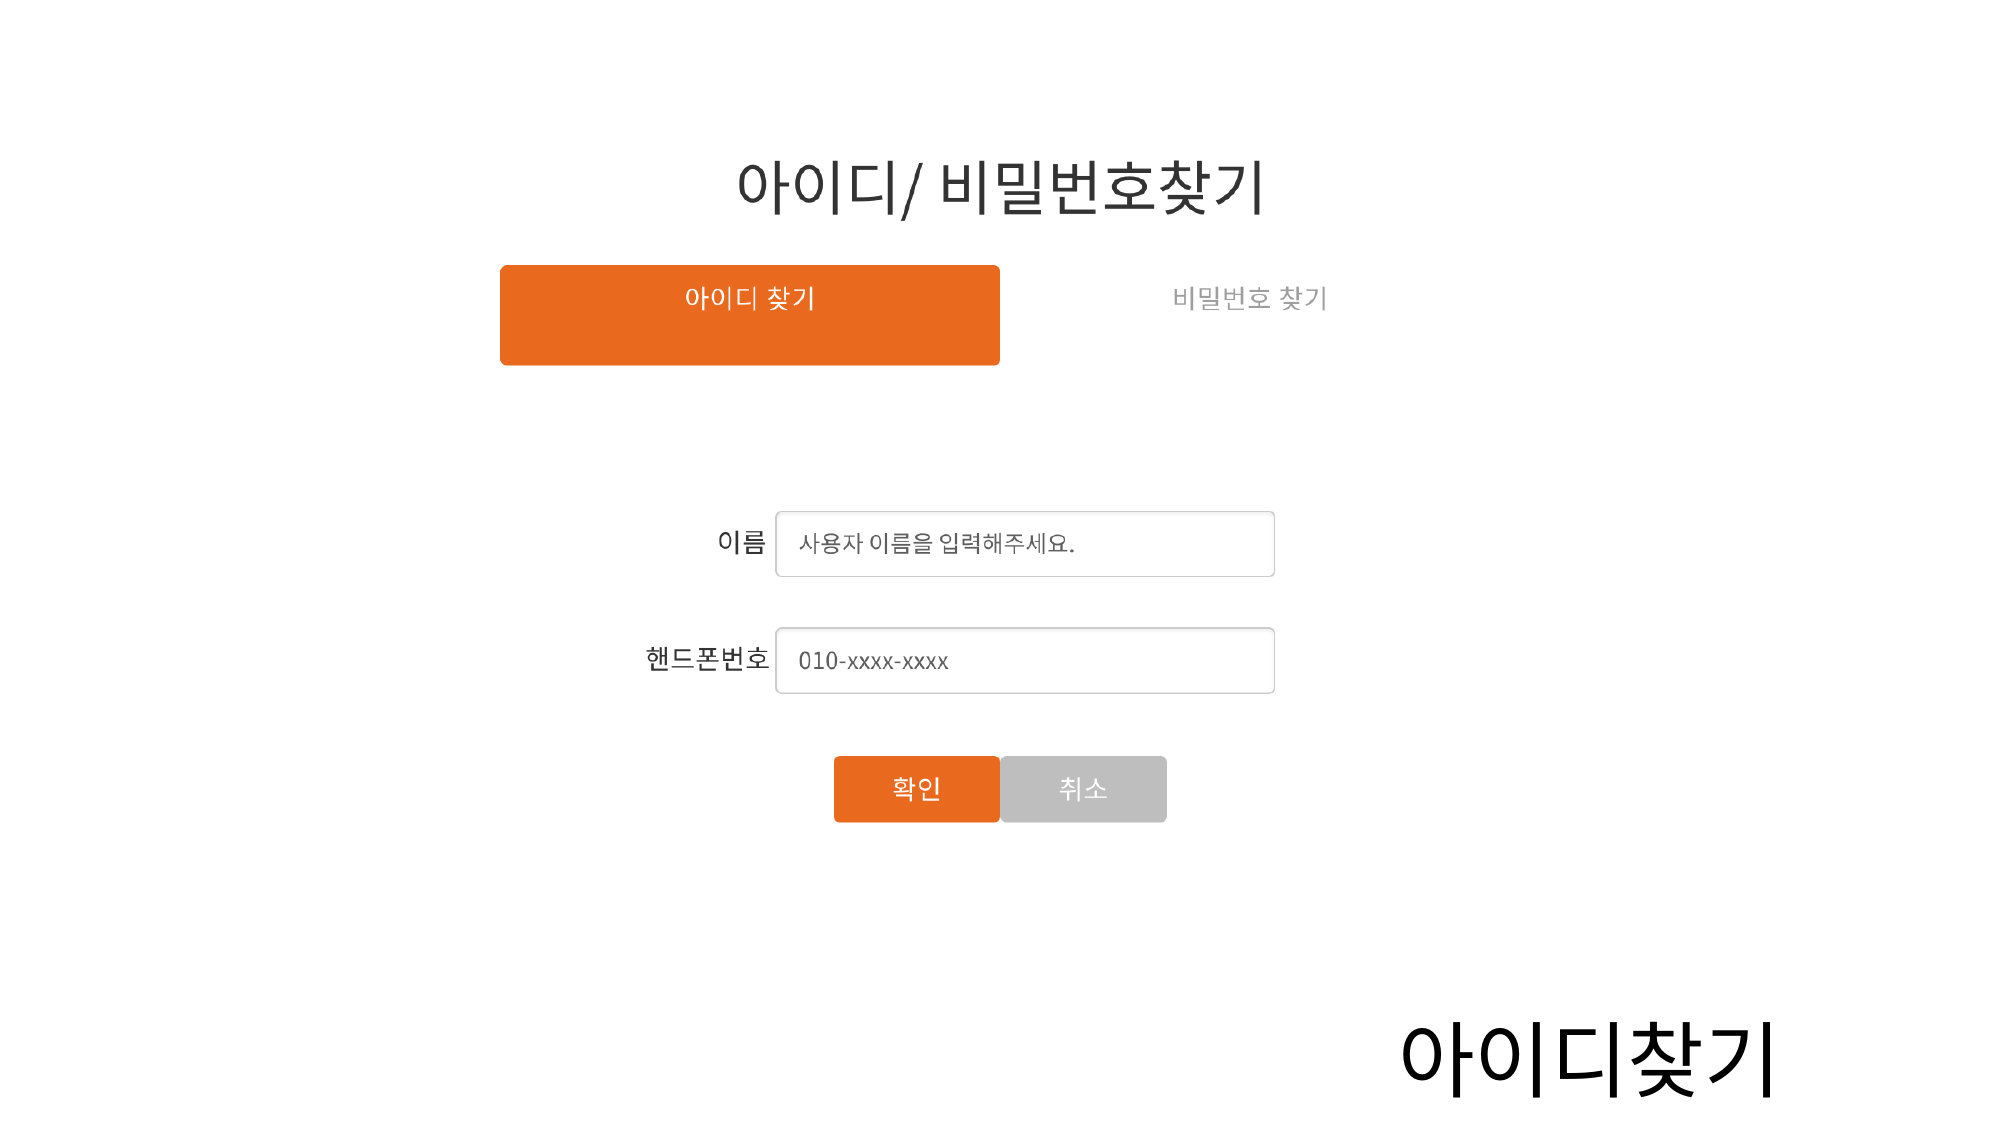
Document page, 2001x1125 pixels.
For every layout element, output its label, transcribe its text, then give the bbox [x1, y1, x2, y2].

picture [0, 8, 2000, 1009]
text_box 아이디찾기 [1383, 1009, 1889, 1116]
